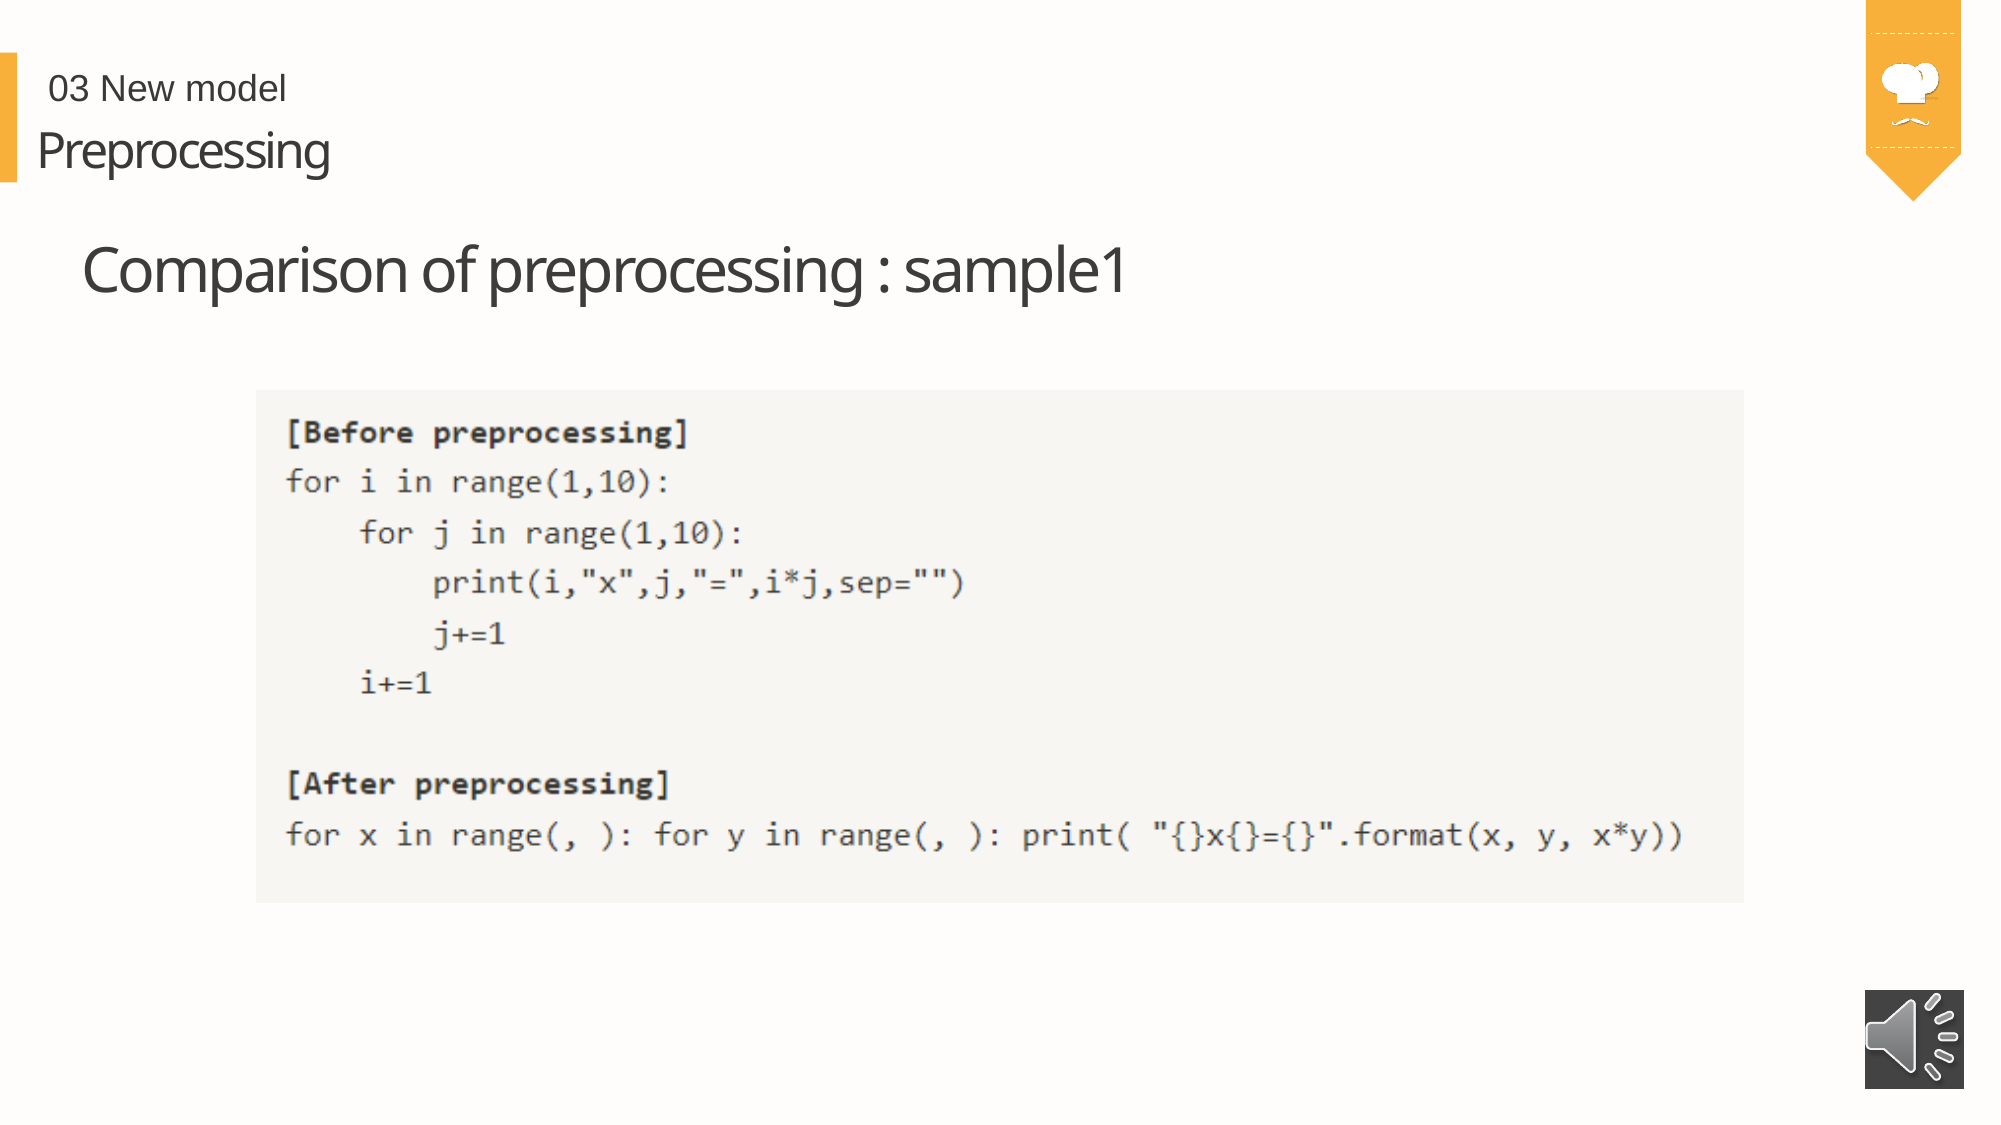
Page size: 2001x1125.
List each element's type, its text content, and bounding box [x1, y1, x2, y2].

picture [256, 390, 1744, 903]
text_box Comparison of preprocessing : sample1 [66, 222, 1150, 313]
picture [1864, 989, 1965, 1090]
text_box 03 New model [33, 56, 303, 110]
text_box Preprocessing [22, 110, 349, 186]
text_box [1874, 50, 1943, 131]
text_box [1864, 0, 1962, 203]
text_box [0, 52, 18, 183]
